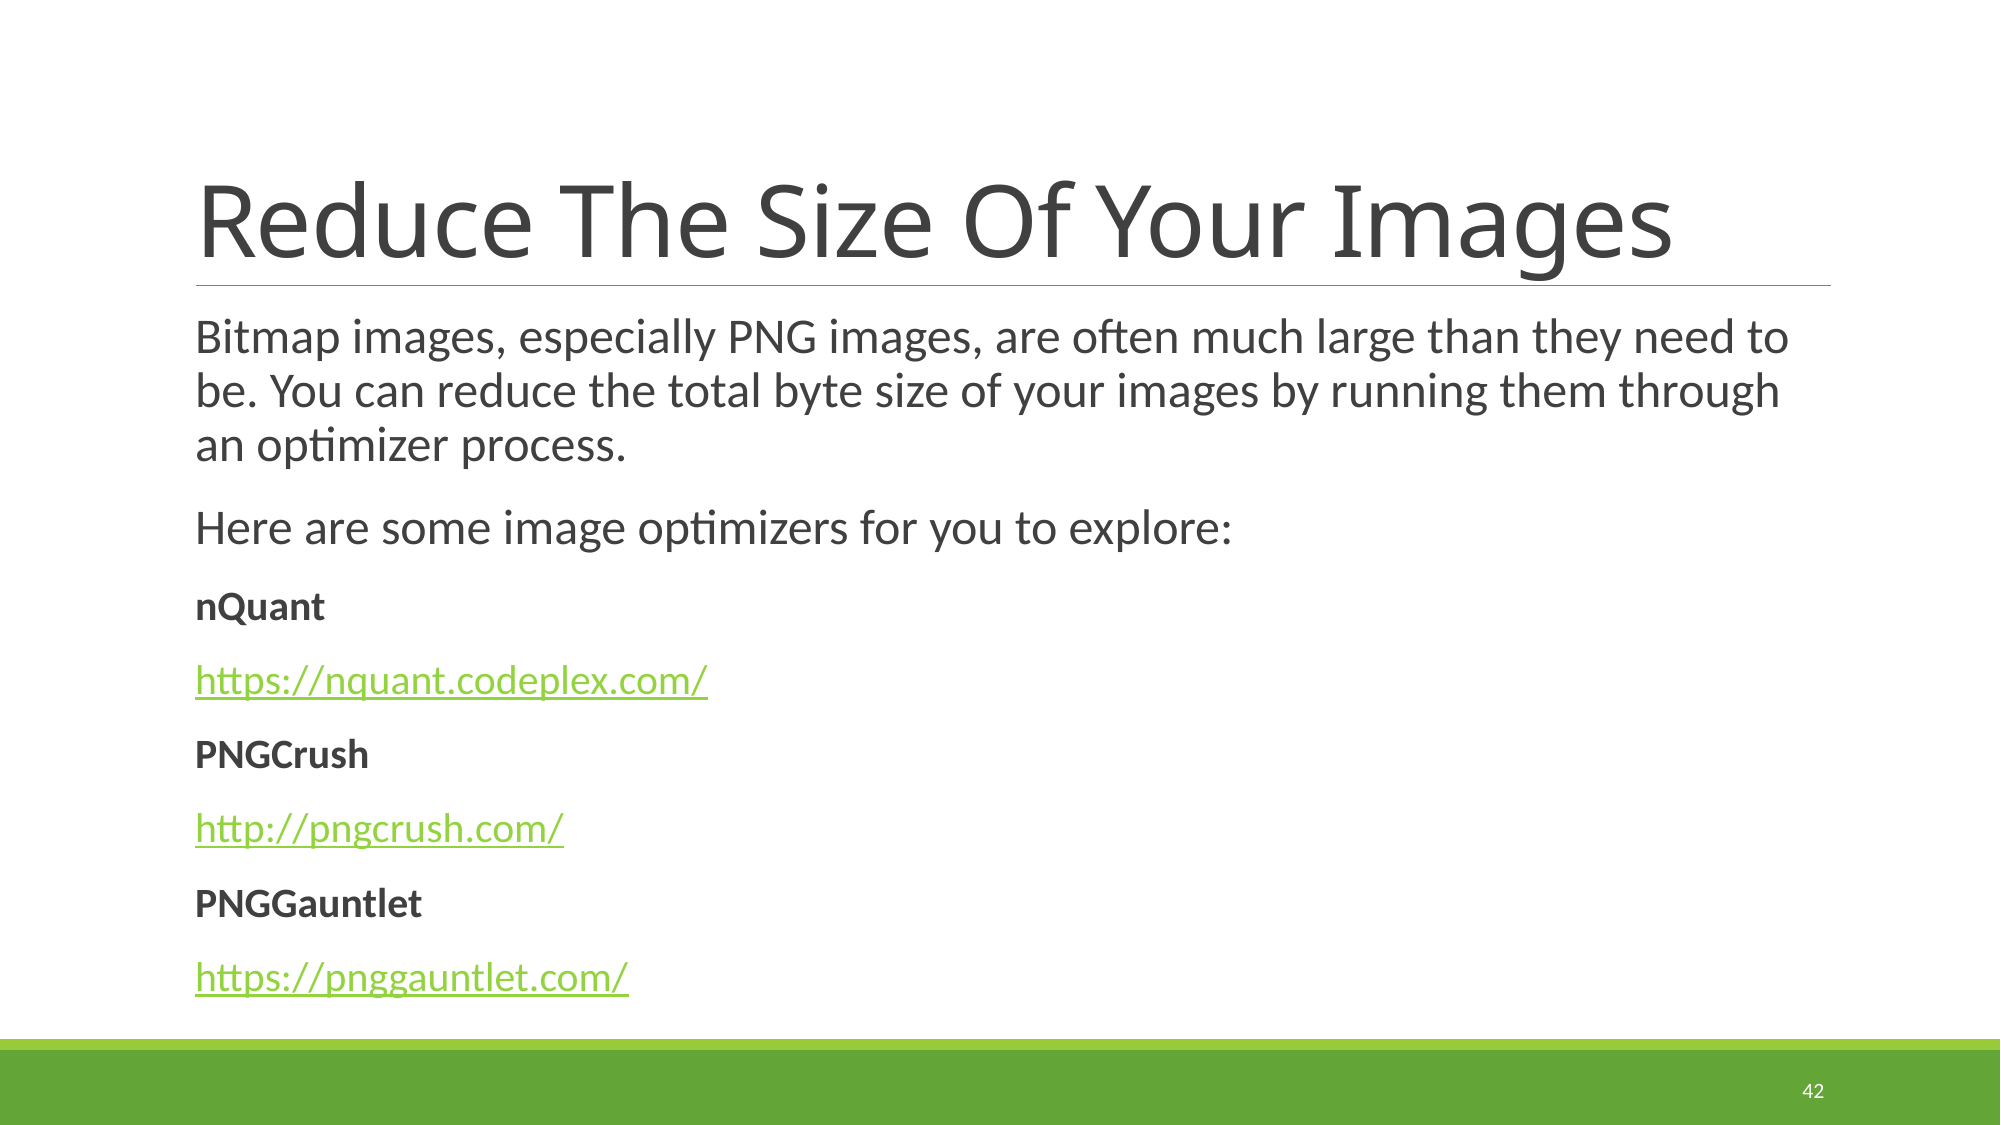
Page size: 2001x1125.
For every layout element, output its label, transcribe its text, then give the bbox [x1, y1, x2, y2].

list Bitmap images, especially PNG images, are often much large than they need to be. You can reduce the total byte size of your images by running them through an optimizer process. Here are some image optimizers for you to explore: nQuant https://nquant.codeplex.com/ PNGCrush http://pngcrush.com/ PNGGauntlet https://pnggauntlet.com/ [180, 302, 1830, 963]
title Reduce The Size Of Your Images [180, 47, 1830, 285]
slide_number 42 [1624, 1059, 1840, 1120]
